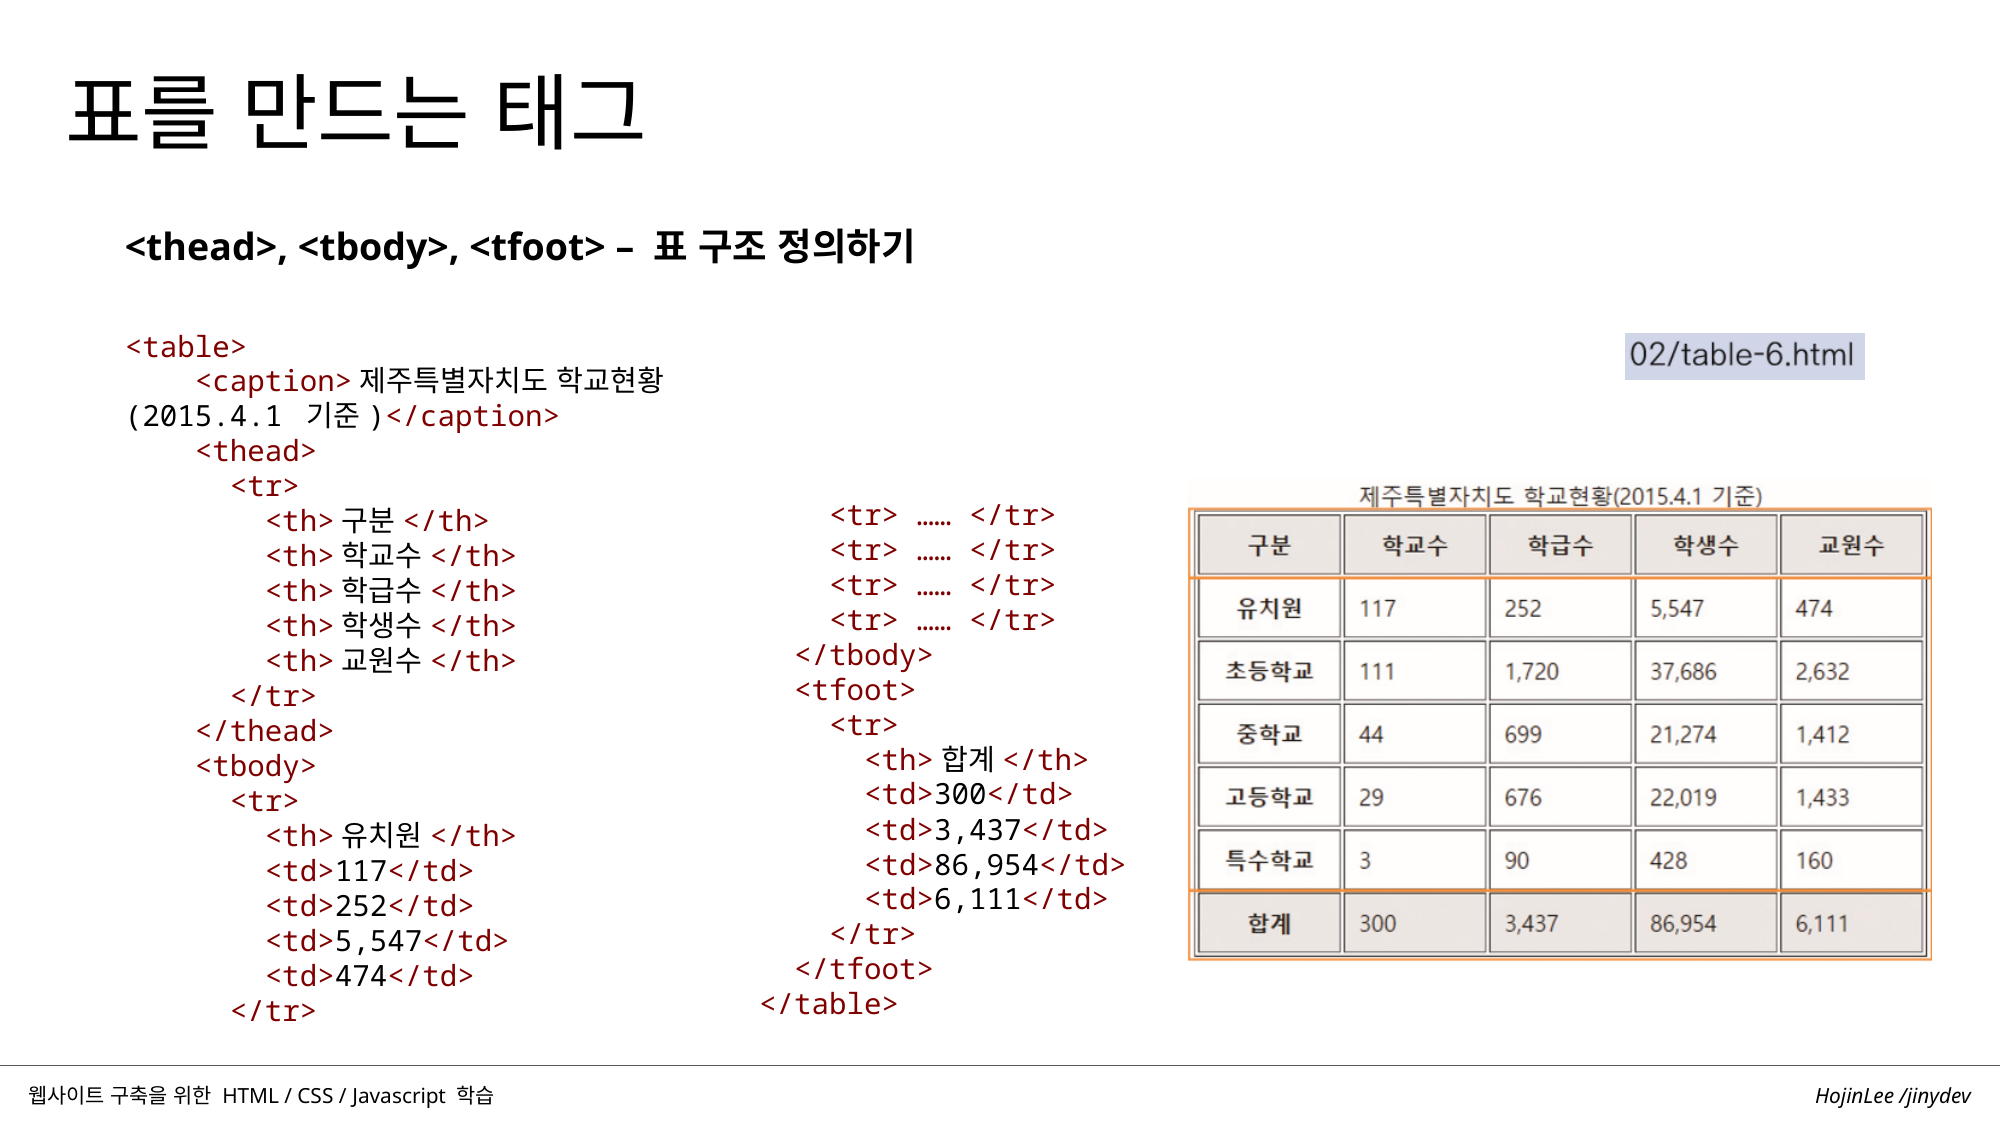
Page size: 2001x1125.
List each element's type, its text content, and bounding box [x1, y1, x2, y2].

text_box <table> <caption>제주특별자치도 학교현황(2015.4.1 기준)</caption> <thead> <tr> <th>구분</th> <th>학교수</th> <th>학급수</th> <th>학생수</th> <th>교원수</th> </tr> </thead> <tbody> <tr> <th>유치원</th> <td>117</td> <td>252</td> <td>5,547</td> <td>474</td> </tr> [110, 320, 724, 1065]
picture [1625, 333, 1865, 380]
text_box 웹사이트 구축을 위한 HTML / CSS / Javascript 학습 [14, 1074, 647, 1115]
text_box <thead>, <tbody>, <tfoot> – 표 구조 정의하기 [110, 215, 1030, 276]
picture [1187, 477, 1932, 962]
text_box 표를 만드는 태그 [50, 52, 1051, 168]
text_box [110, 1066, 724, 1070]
text_box <tr> …… </tr> <tr> …… </tr> <tr> …… </tr> <tr> …… </tr> </tbody> <tfoot> <tr> <th>합계</th> <td>300</td> <td>3,437</td> <td>86,954</td> <td>6,111</td> </tr> </tfoot> </table> [709, 488, 1710, 1028]
text_box HojinLee /jinydev [1522, 1074, 1986, 1115]
